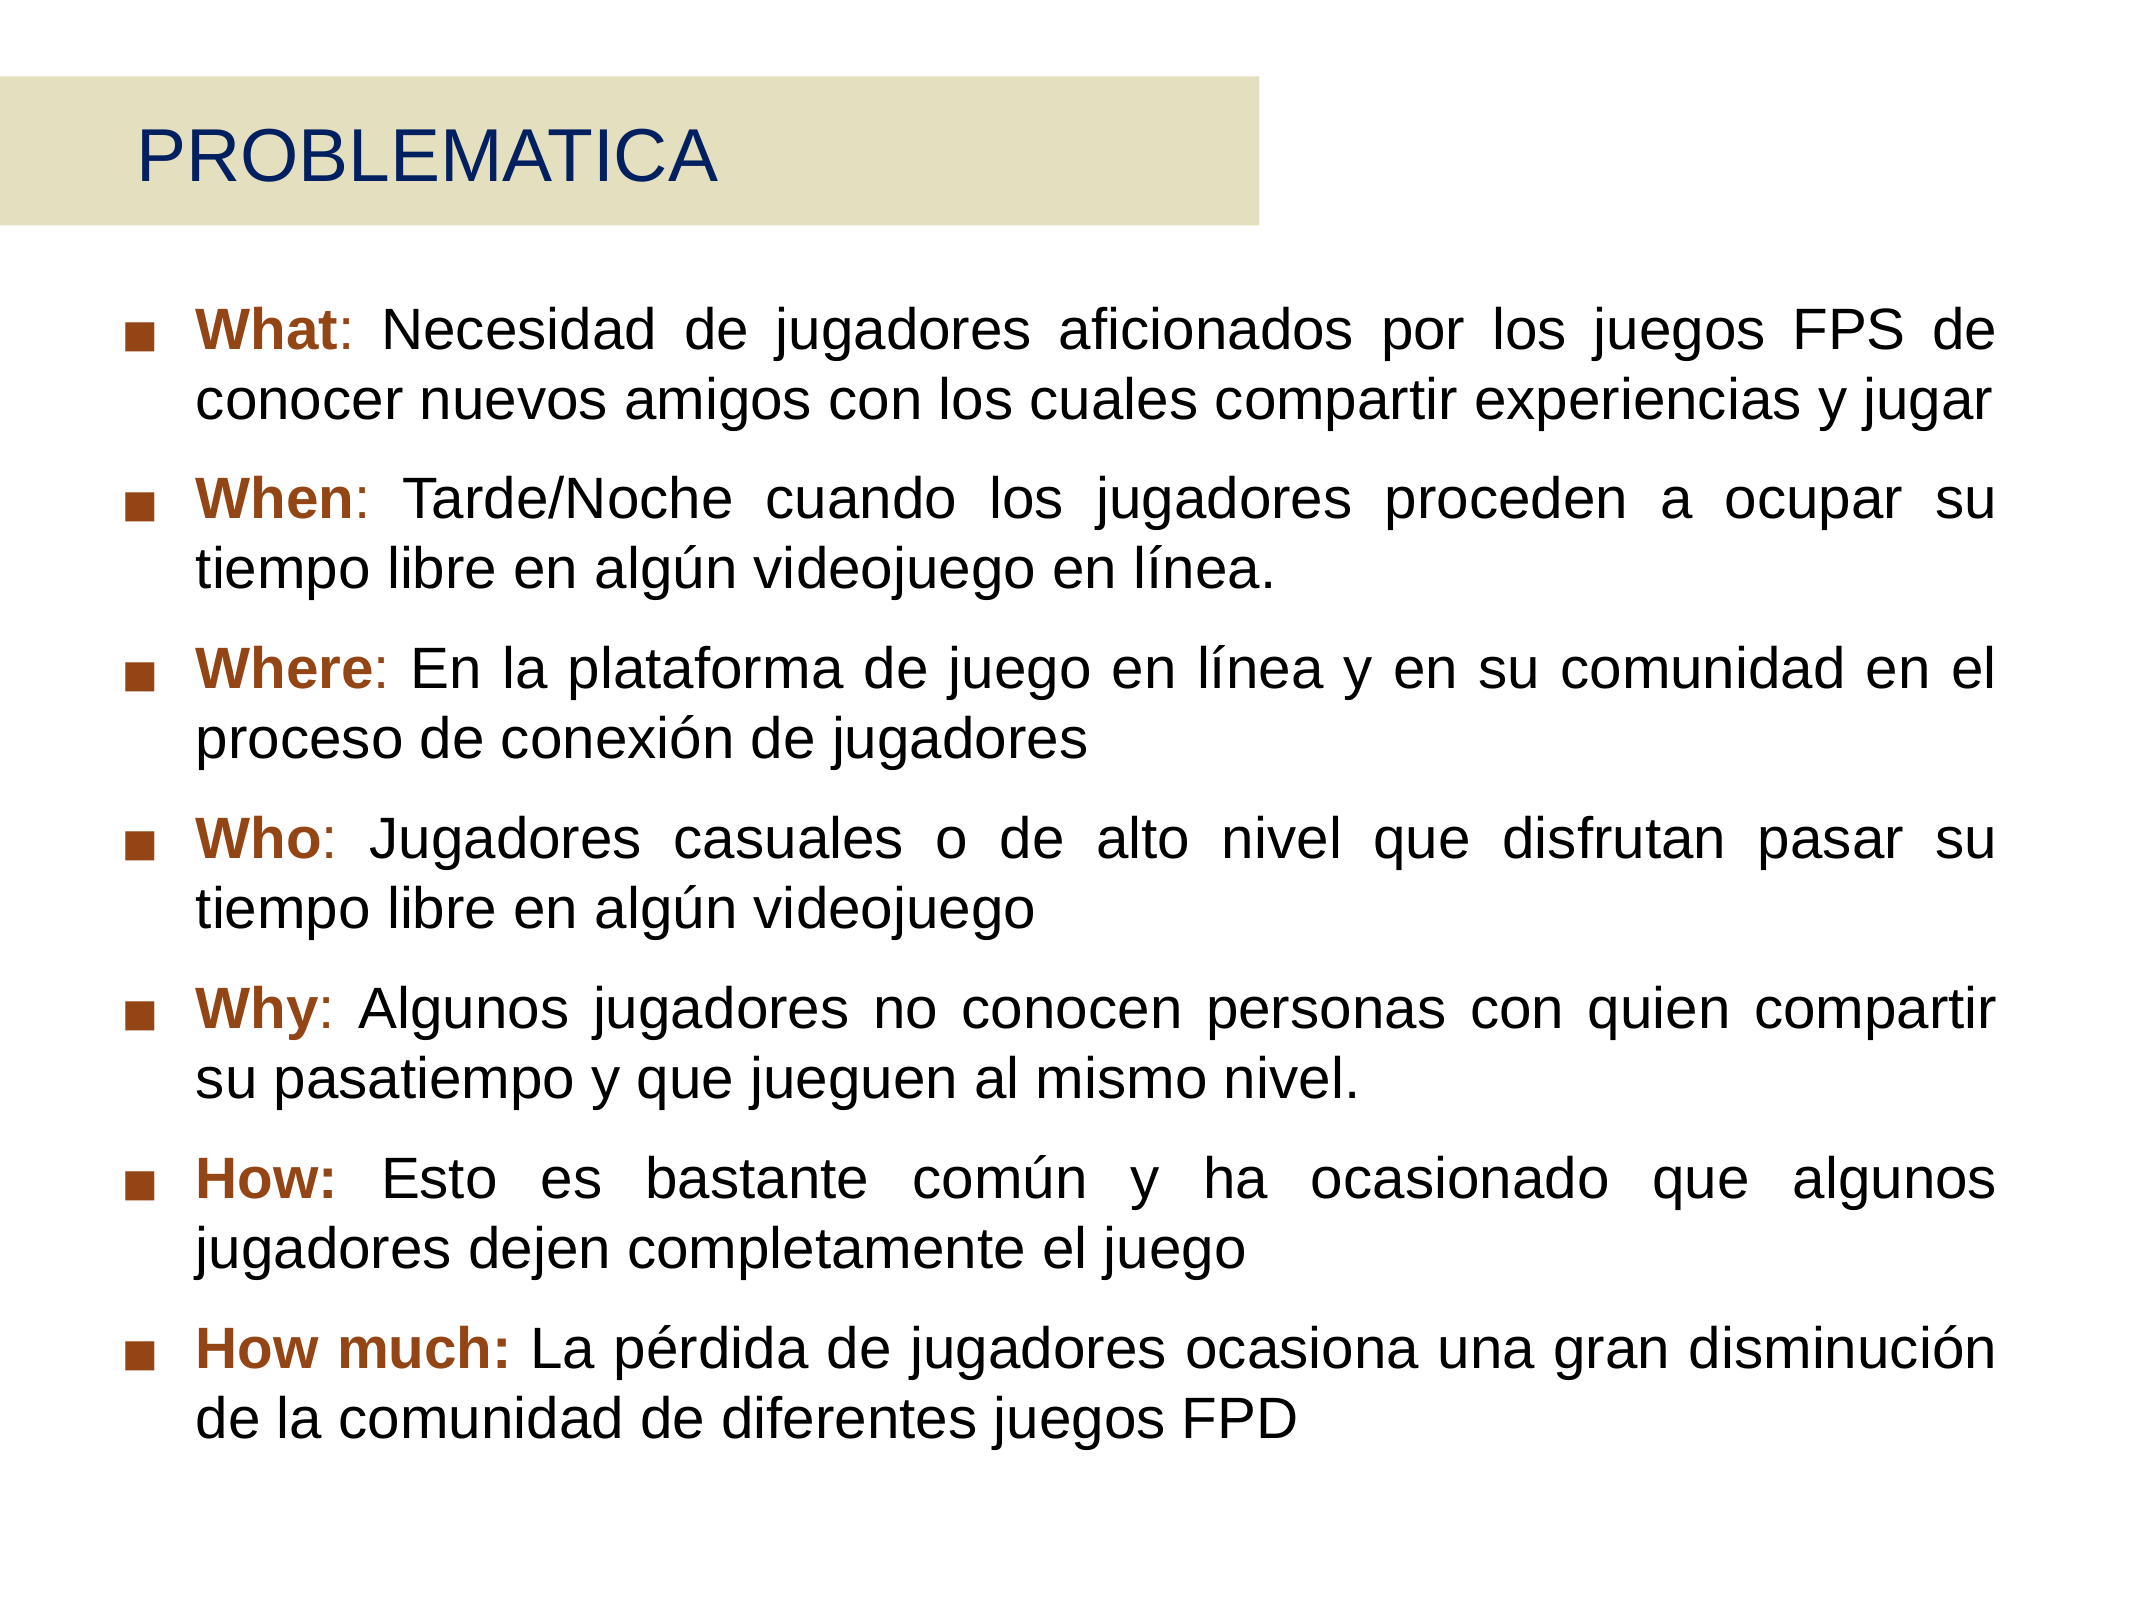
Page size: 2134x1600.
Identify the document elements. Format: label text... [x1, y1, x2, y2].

text_box [0, 76, 1260, 226]
text_box PROBLEMATICA [128, 97, 739, 205]
text_box What: Necesidad de jugadores aficionados por los juegos FPS de conocer nuevos amigos con los cuales compartir experiencias y jugar When: Tarde/Noche cuando los jugadores proceden a ocupar su tiempo libre en algún videojuego en línea. Where: En la plataforma de juego en línea y en su comunidad en el proceso de conexión de jugadores Who: Jugadores casuales o de alto nivel que disfrutan pasar su tiempo libre en algún videojuego Why: Algunos jugadores no conocen personas con quien compartir su pasatiempo y que jueguen al mismo nivel. How: Esto es bastante común y ha ocasionado que algunos jugadores dejen completamente el juego How much: La pérdida de jugadores ocasiona una gran disminución de la comunidad de diferentes juegos FPD [112, 282, 2008, 1459]
